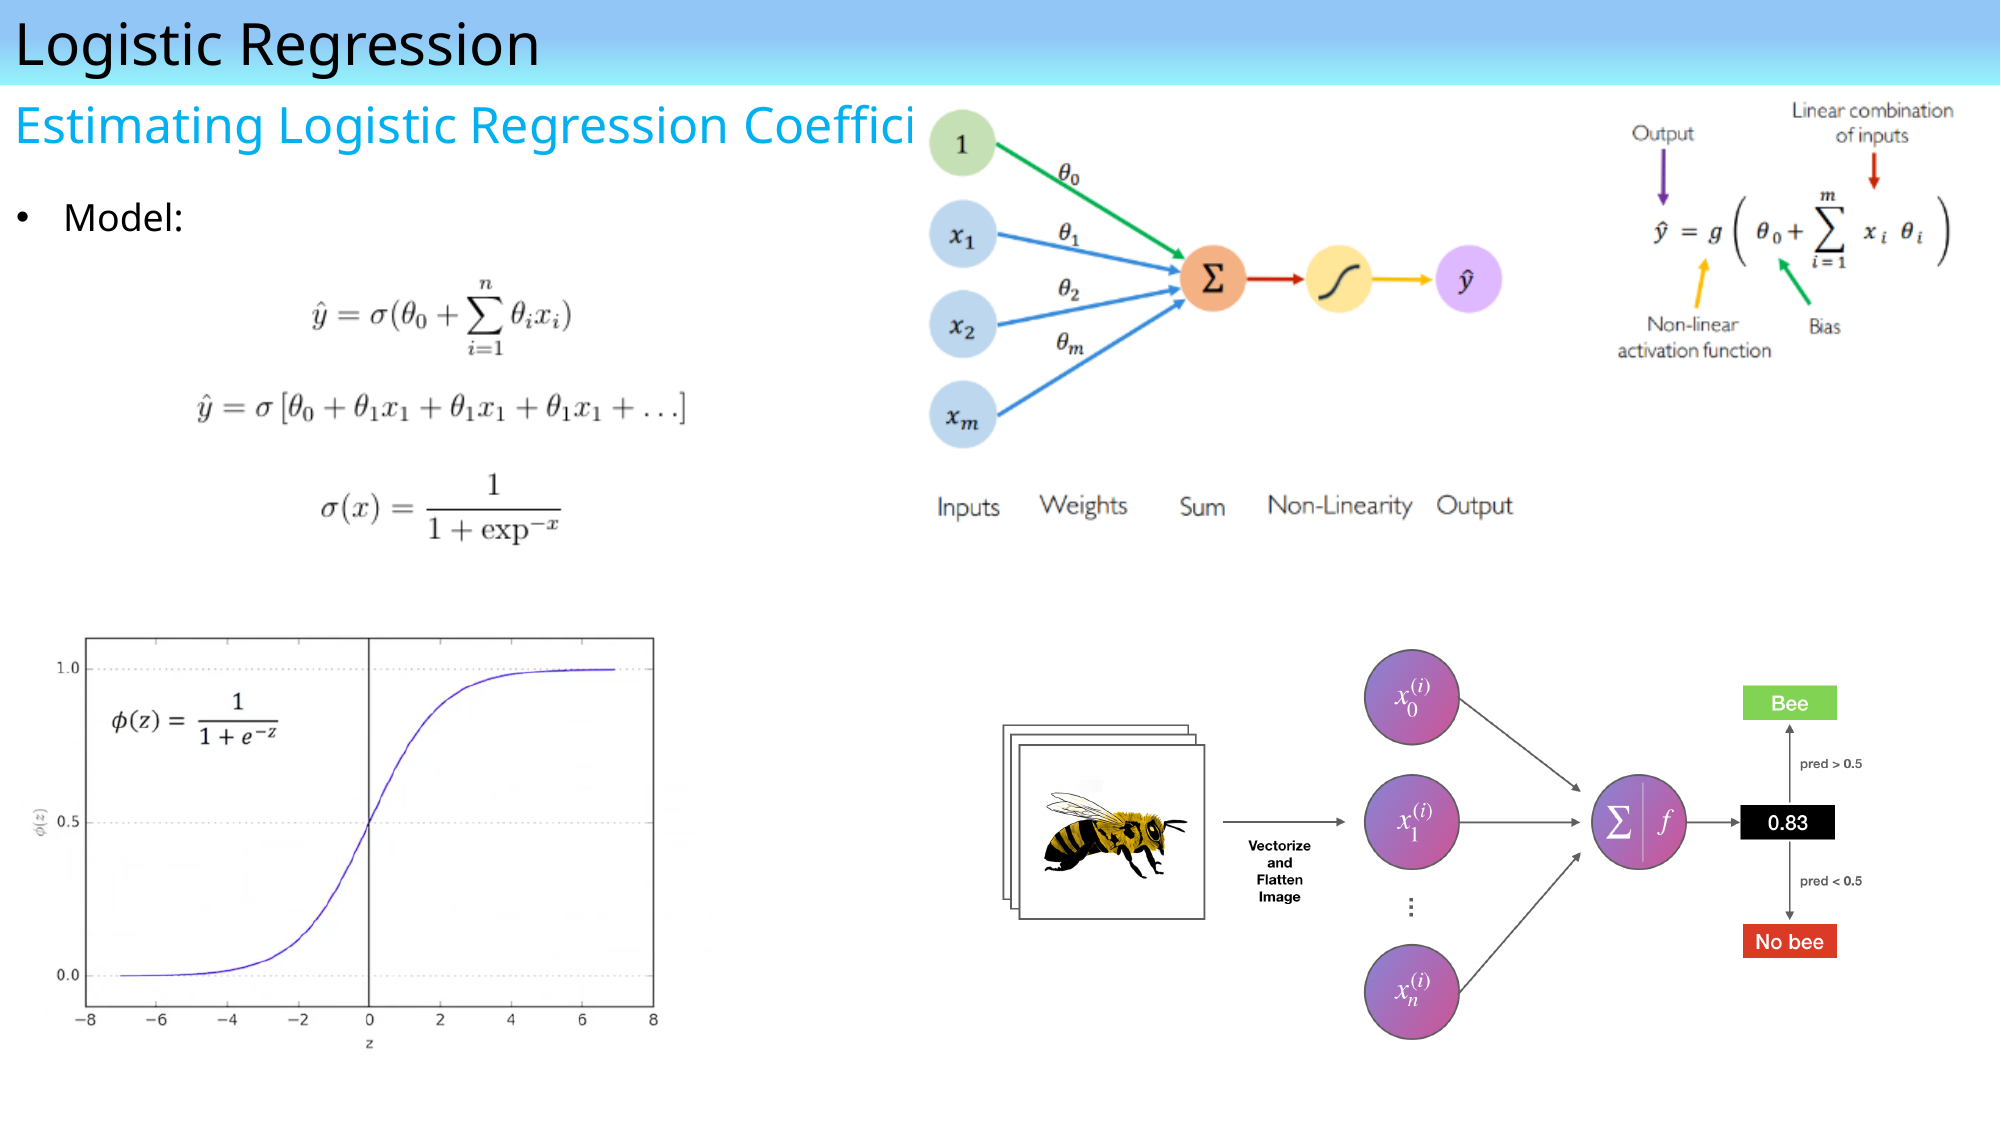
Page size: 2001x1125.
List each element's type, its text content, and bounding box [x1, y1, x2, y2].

picture [139, 272, 713, 550]
picture [912, 85, 1974, 527]
picture [984, 598, 1903, 1091]
text_box Logistic Regression [0, 0, 2000, 85]
picture [21, 617, 713, 1058]
text_box Estimating Logistic Regression Coefficients [0, 85, 912, 161]
text_box Model: [1, 186, 209, 247]
